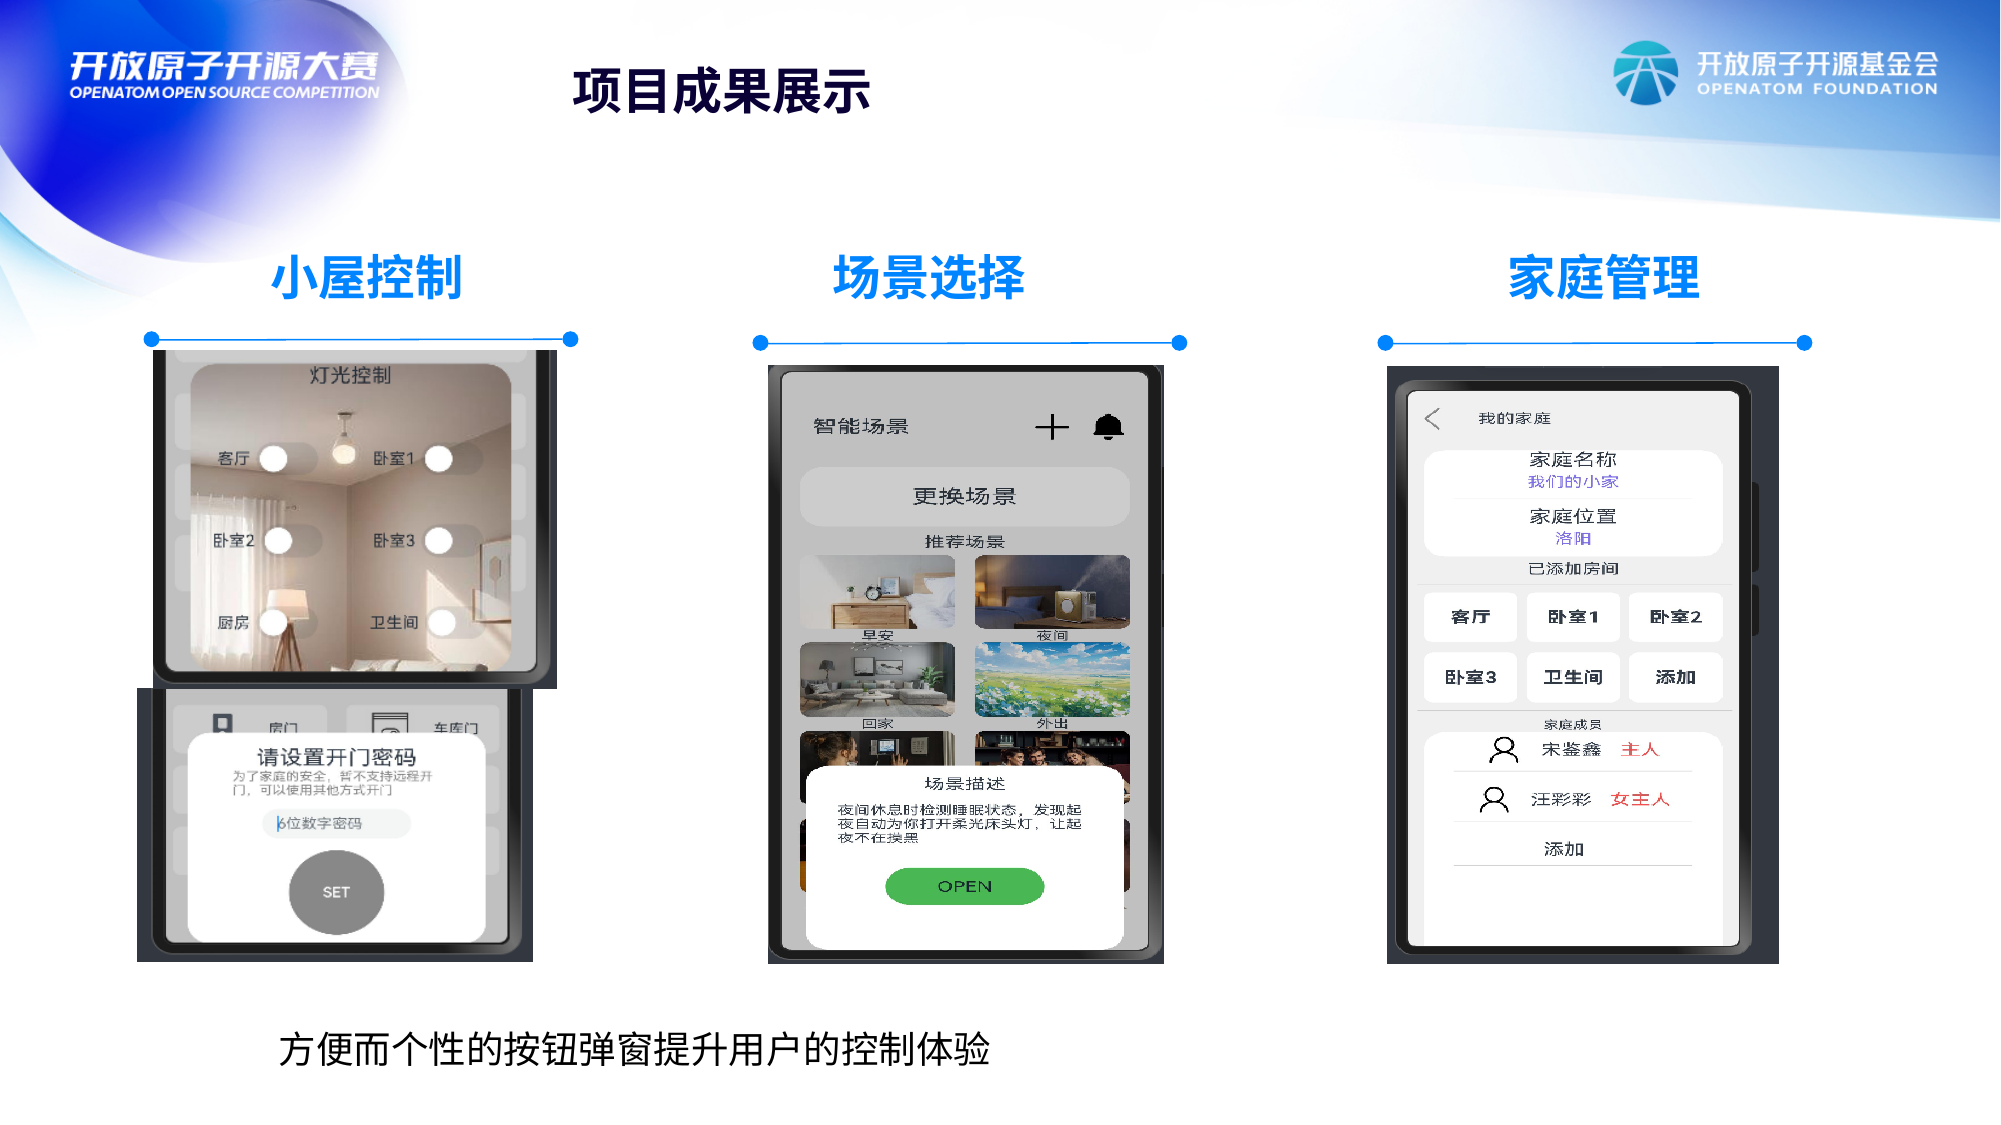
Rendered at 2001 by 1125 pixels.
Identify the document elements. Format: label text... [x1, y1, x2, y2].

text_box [1377, 334, 1813, 352]
text_box 家庭管理 [1487, 203, 1825, 298]
text_box 项目成果展示 [551, 15, 1808, 140]
text_box 场景选择 [812, 203, 1150, 298]
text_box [752, 334, 1188, 352]
picture [0, 0, 2001, 1125]
text_box 方便而个性的按钮弹窗提升用户的控制体验 [264, 1018, 1706, 1106]
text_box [143, 330, 579, 348]
text_box 小屋控制 [249, 203, 588, 298]
